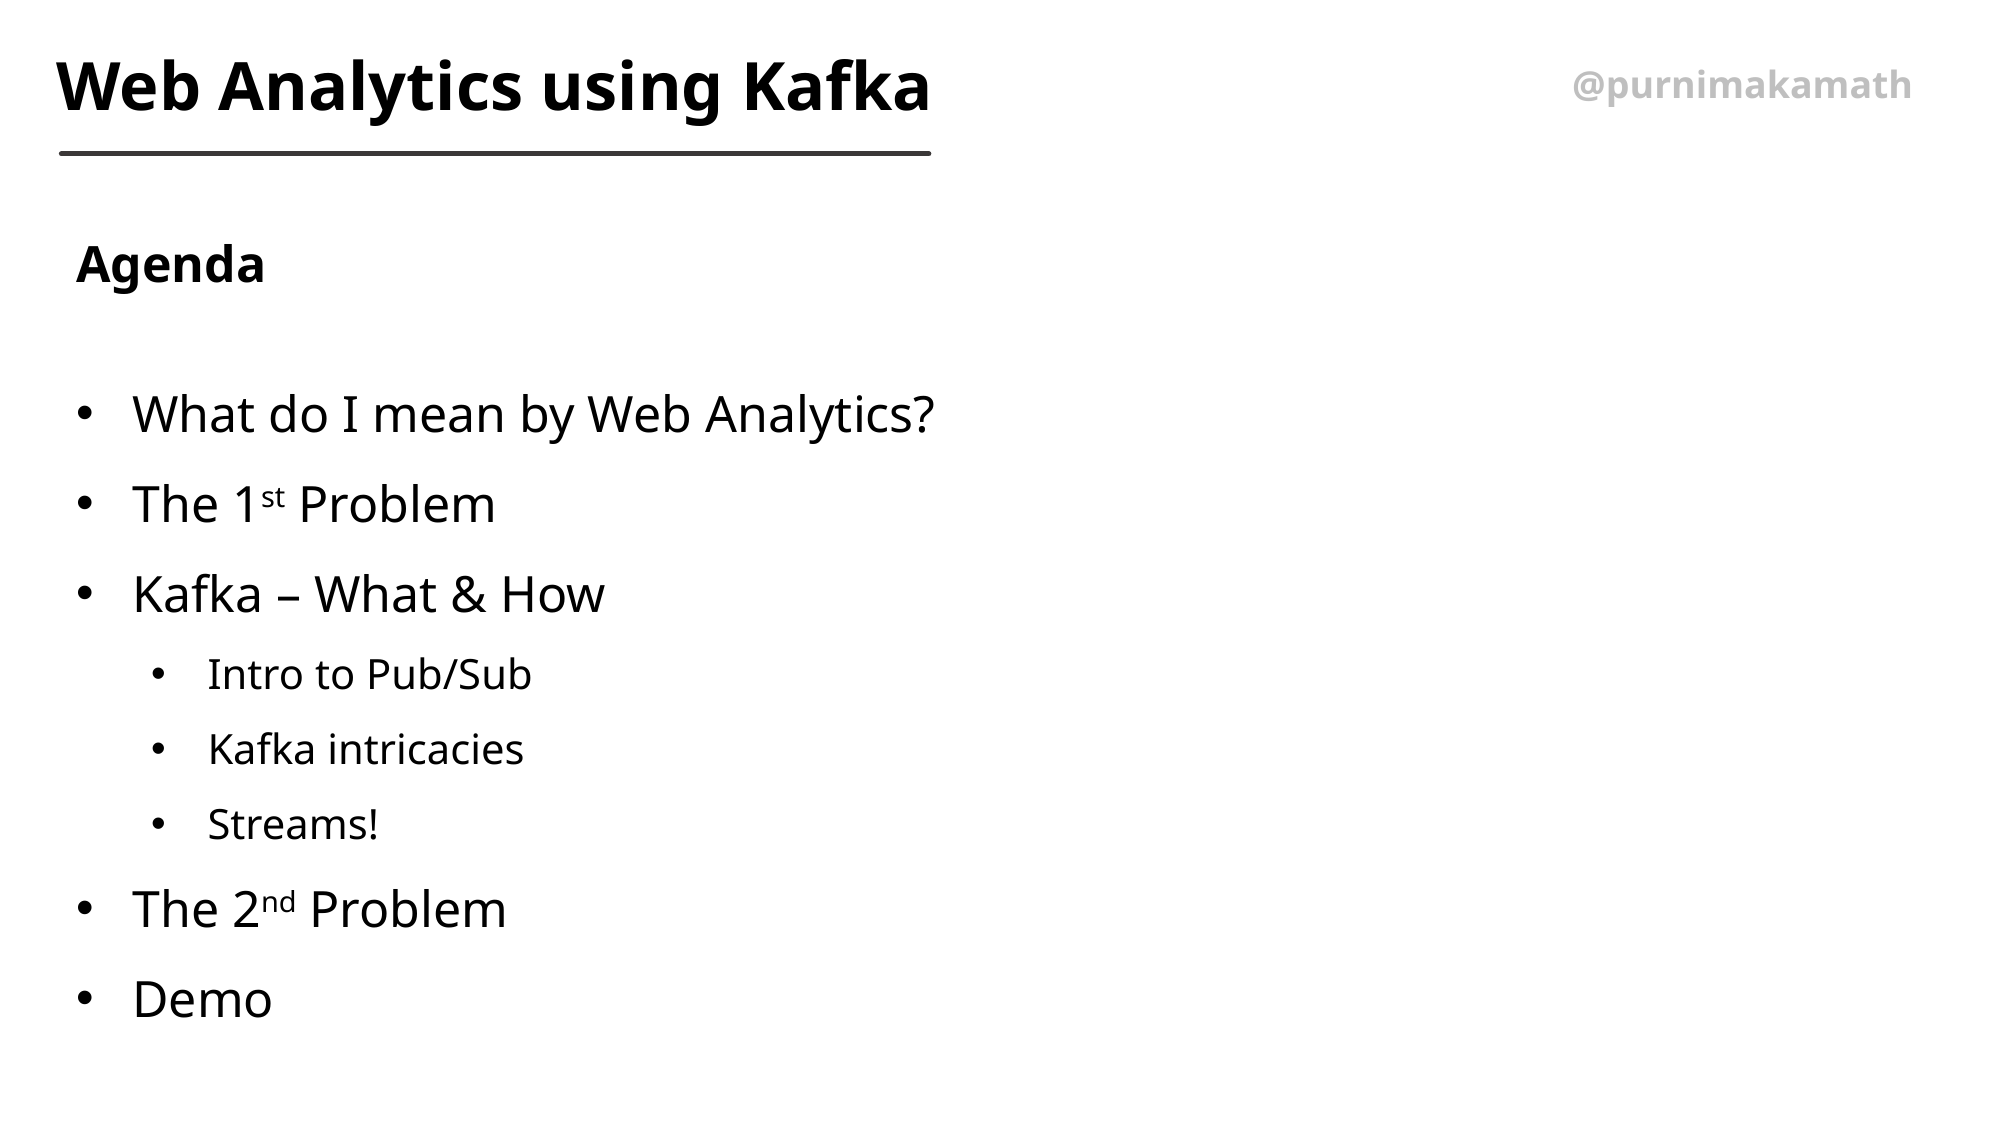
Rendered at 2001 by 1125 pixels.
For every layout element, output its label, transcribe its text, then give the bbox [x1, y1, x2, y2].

text_box Agenda What do I mean by Web Analytics? The 1st Problem Kafka – What & How Intro to Pub/Sub Kafka intricacies Streams! The 2nd Problem Demo [61, 225, 1936, 1096]
text_box @purnimakamath [1557, 53, 1929, 114]
text_box Web Analytics using Kafka [41, 36, 949, 131]
